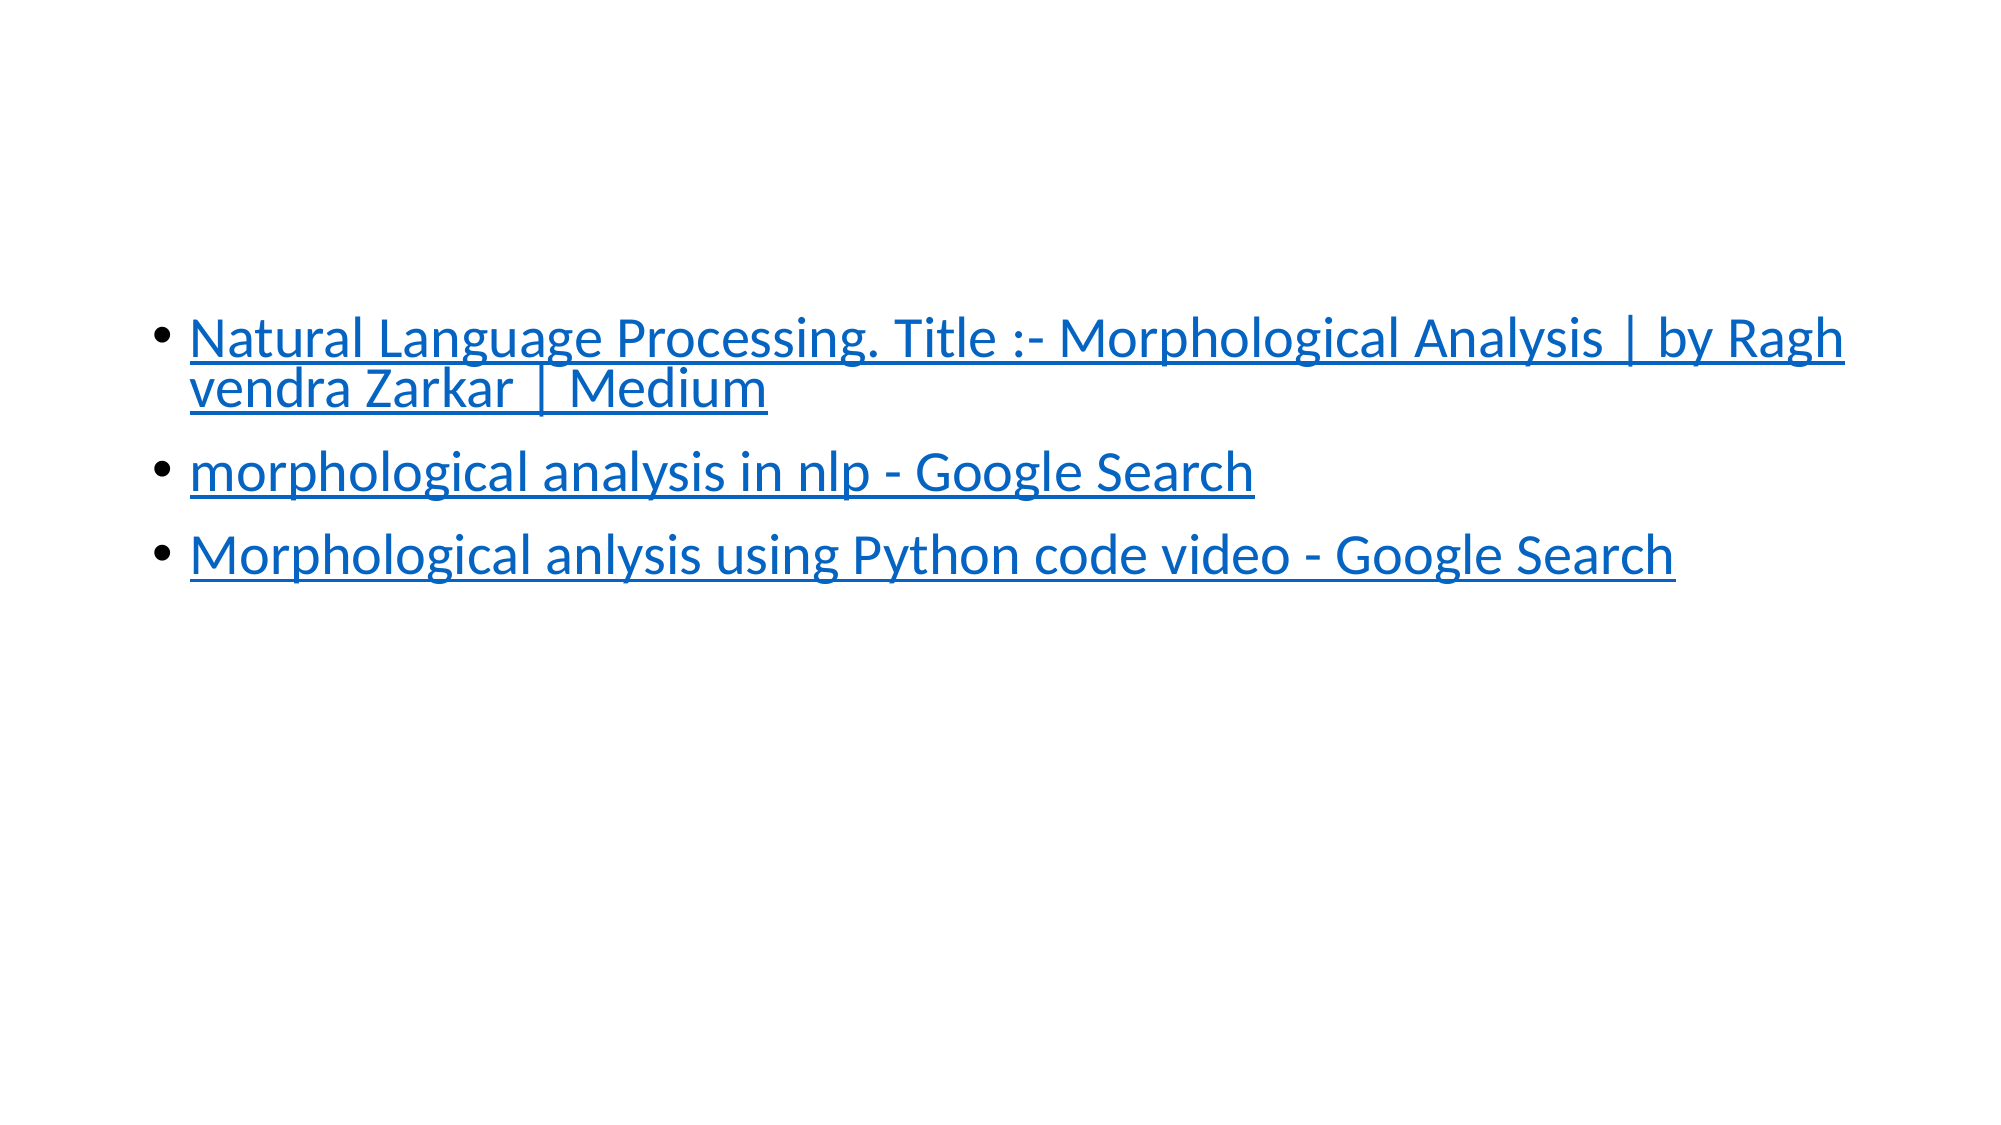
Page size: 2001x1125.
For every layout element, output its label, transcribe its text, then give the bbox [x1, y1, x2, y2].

list Natural Language Processing. Title :- Morphological Analysis | by Raghvendra Zarkar | Medium morphological analysis in nlp - Google Search Morphological anlysis using Python code video - Google Search [137, 299, 1863, 1014]
